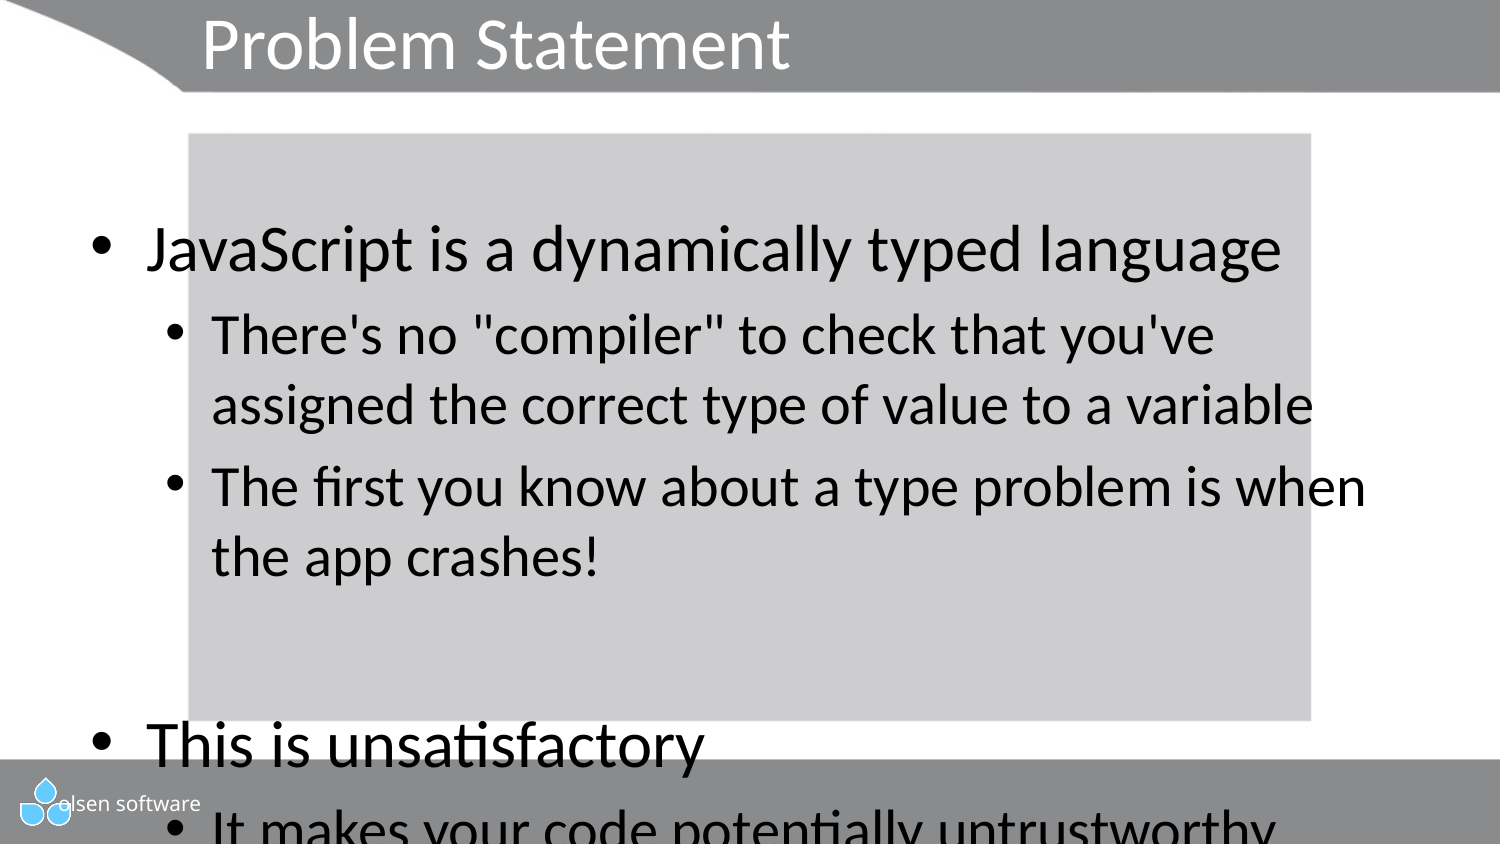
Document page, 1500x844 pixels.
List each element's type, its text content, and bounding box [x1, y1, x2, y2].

list JavaScript is a dynamically typed language There's no "compiler" to check that you've assigned the correct type of value to a variable The first you know about a type problem is when the app crashes! This is unsatisfactory It makes your code potentially untrustworthy It puts a lot more pressure on your rigour during testing [75, 196, 1425, 754]
picture [0, 0, 1500, 844]
title Problem Statement [186, 0, 1425, 79]
